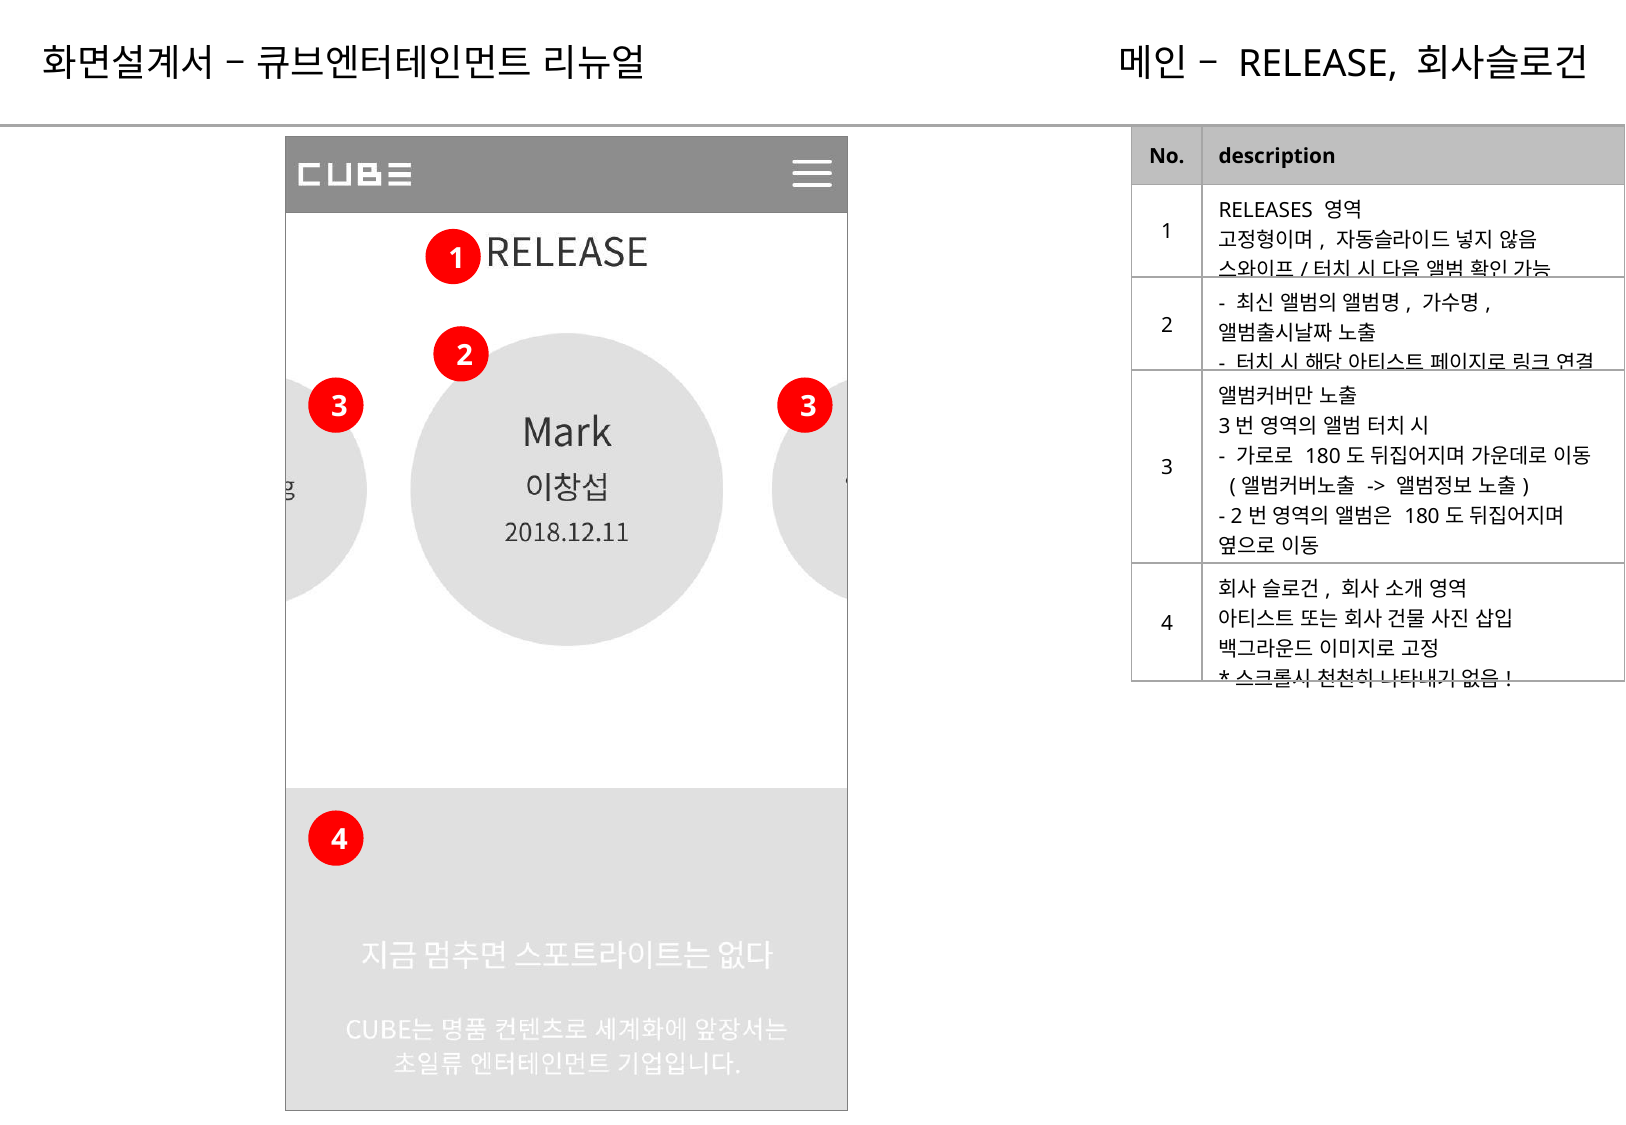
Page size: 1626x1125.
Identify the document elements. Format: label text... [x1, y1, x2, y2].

table_cell 앨범커버만 노출 3번 영역의 앨범 터치 시 - 가로로 180도 뒤집어지며 가운데로 이동 (앨범커버노출 -> 앨범정보 노출) - 2번 영역의 앨범은 180도 뒤집어지며 옆으로 이동 (앨범정보 노출 -> 앨범커버 노출) [1203, 371, 1624, 562]
table_cell 회사 슬로건, 회사 소개 영역 아티스트 또는 회사 건물 사진 삽입 백그라운드 이미지로 고정 *스크롤시 천천히 나타내기 없음! [1203, 564, 1624, 680]
table_cell 3 [1132, 371, 1201, 562]
table_cell - 최신 앨범의 앨범명, 가수명, 앨범출시날짜 노출 - 터치 시 해당 아티스트 페이지로 링크 연결 [1203, 278, 1624, 369]
table_cell 4 [1132, 564, 1201, 680]
table_cell 1 [1132, 185, 1201, 276]
table_header No. [1132, 137, 1201, 184]
text_box 메인 – RELEASE, 회사슬로건 [895, 30, 1606, 93]
text_box 화면설계서 – 큐브엔터테인먼트 리뉴얼 [0, 30, 813, 93]
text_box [284, 137, 849, 1111]
table_cell RELEASES 영역 고정형이며, 자동슬라이드 넣지 않음 스와이프/터치 시 다음 앨범 확인 가능 [1203, 185, 1624, 276]
table_cell 2 [1132, 278, 1201, 369]
table_header description [1203, 137, 1624, 184]
